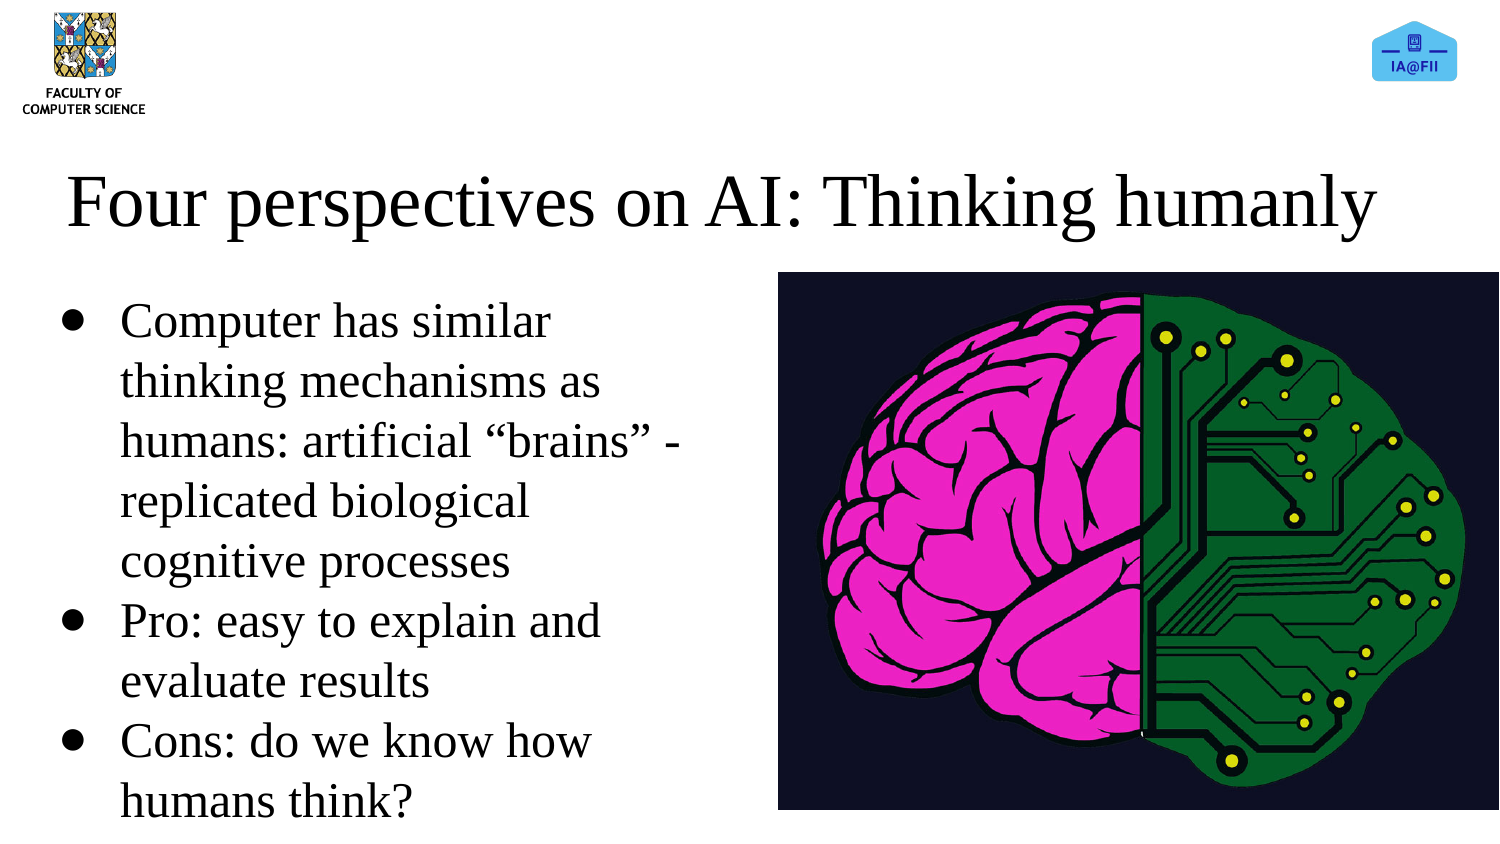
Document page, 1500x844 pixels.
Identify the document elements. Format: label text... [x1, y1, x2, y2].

text_box Computer has similar thinking mechanisms as humans: artificial “brains” - replicated biological cognitive processes Pro: easy to explain and evaluate results Cons: do we know how humans think? [30, 272, 718, 825]
picture [1349, 0, 1480, 116]
picture [0, 0, 169, 141]
title Four perspectives on AI: Thinking humanly [51, 115, 1449, 257]
picture [778, 272, 1500, 811]
